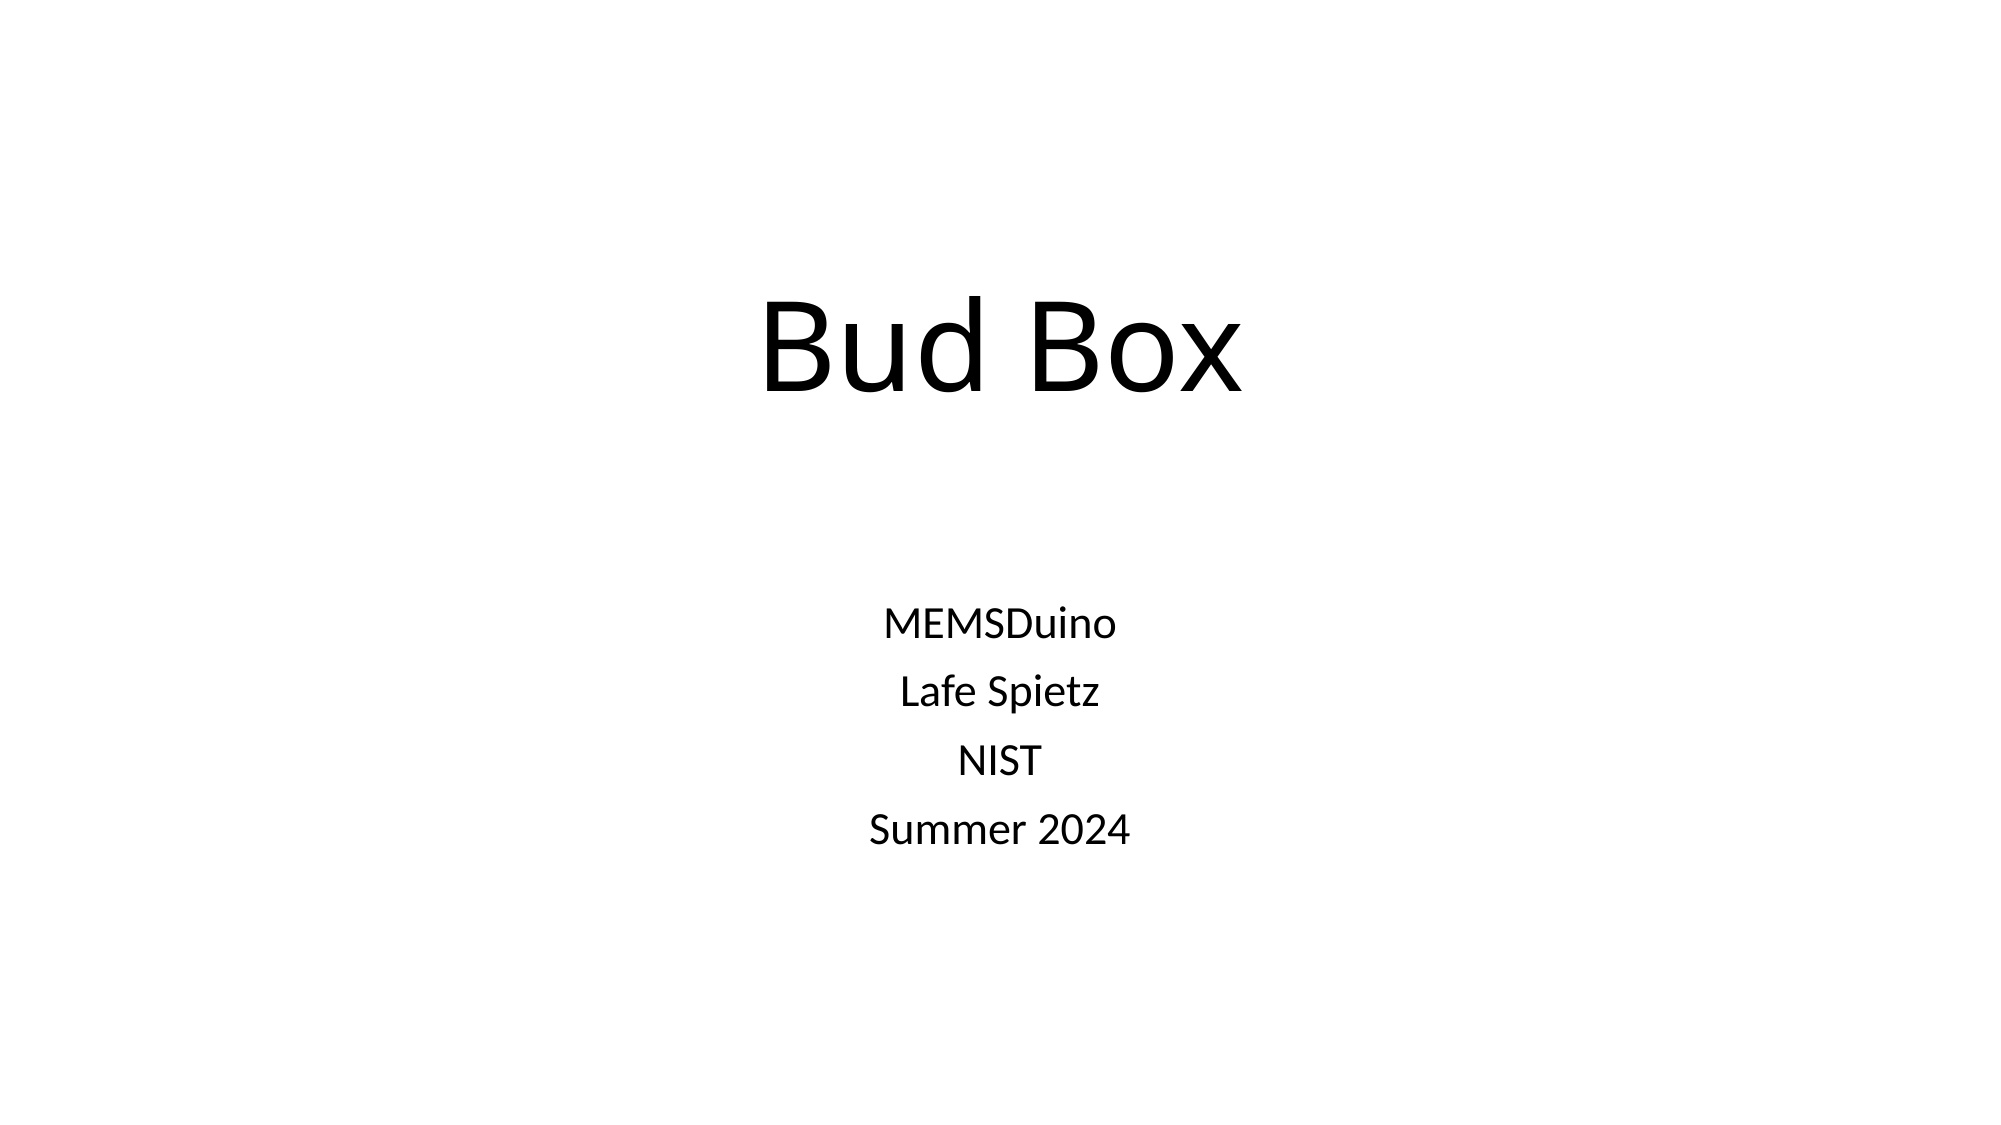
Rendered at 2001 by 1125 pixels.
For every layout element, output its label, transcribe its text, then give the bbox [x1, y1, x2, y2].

subtitle MEMSDuino Lafe Spietz NIST Summer 2024 [249, 590, 1750, 863]
title Bud Box [249, 184, 1750, 576]
